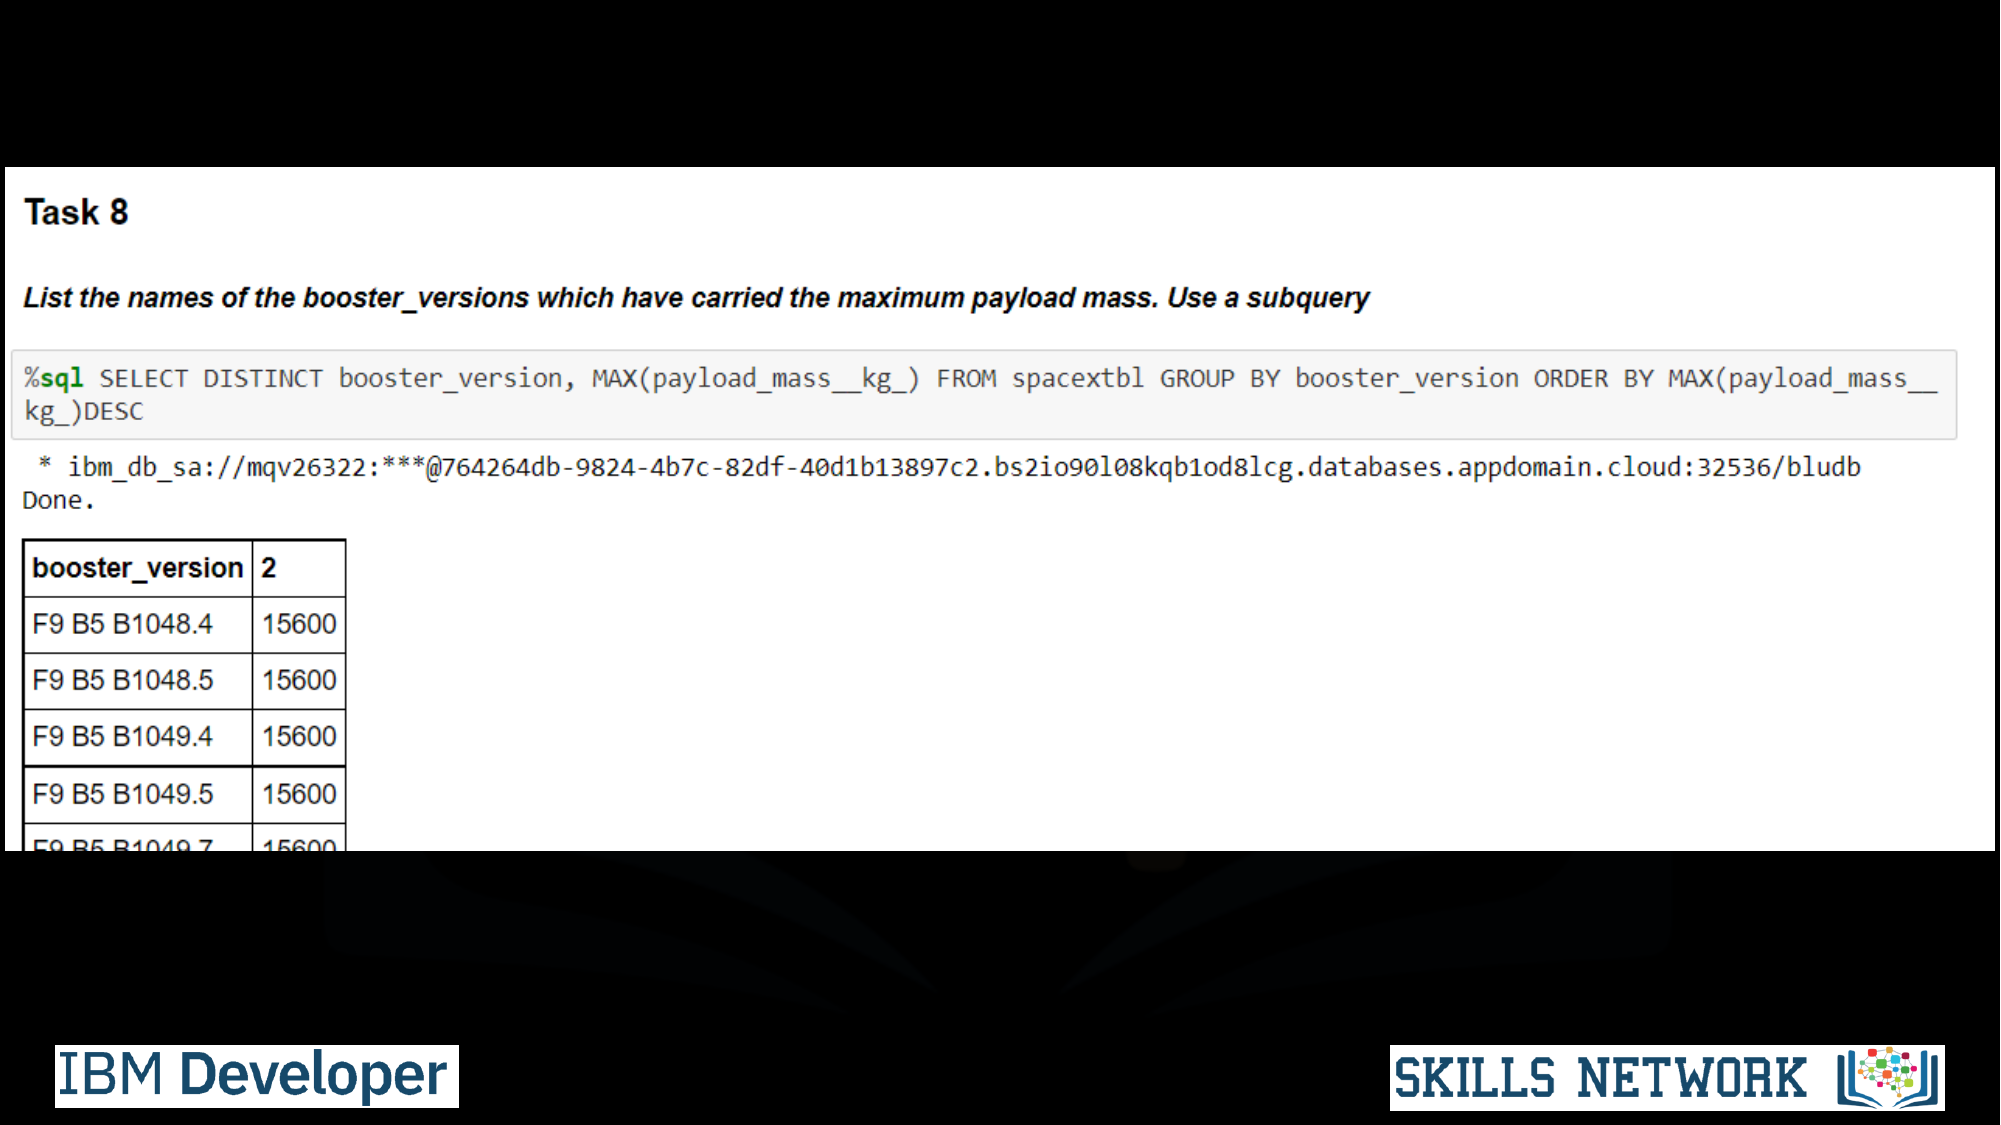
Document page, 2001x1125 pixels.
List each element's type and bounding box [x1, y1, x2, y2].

picture [1390, 1045, 1945, 1111]
picture [5, 167, 1995, 851]
picture [55, 1045, 459, 1108]
